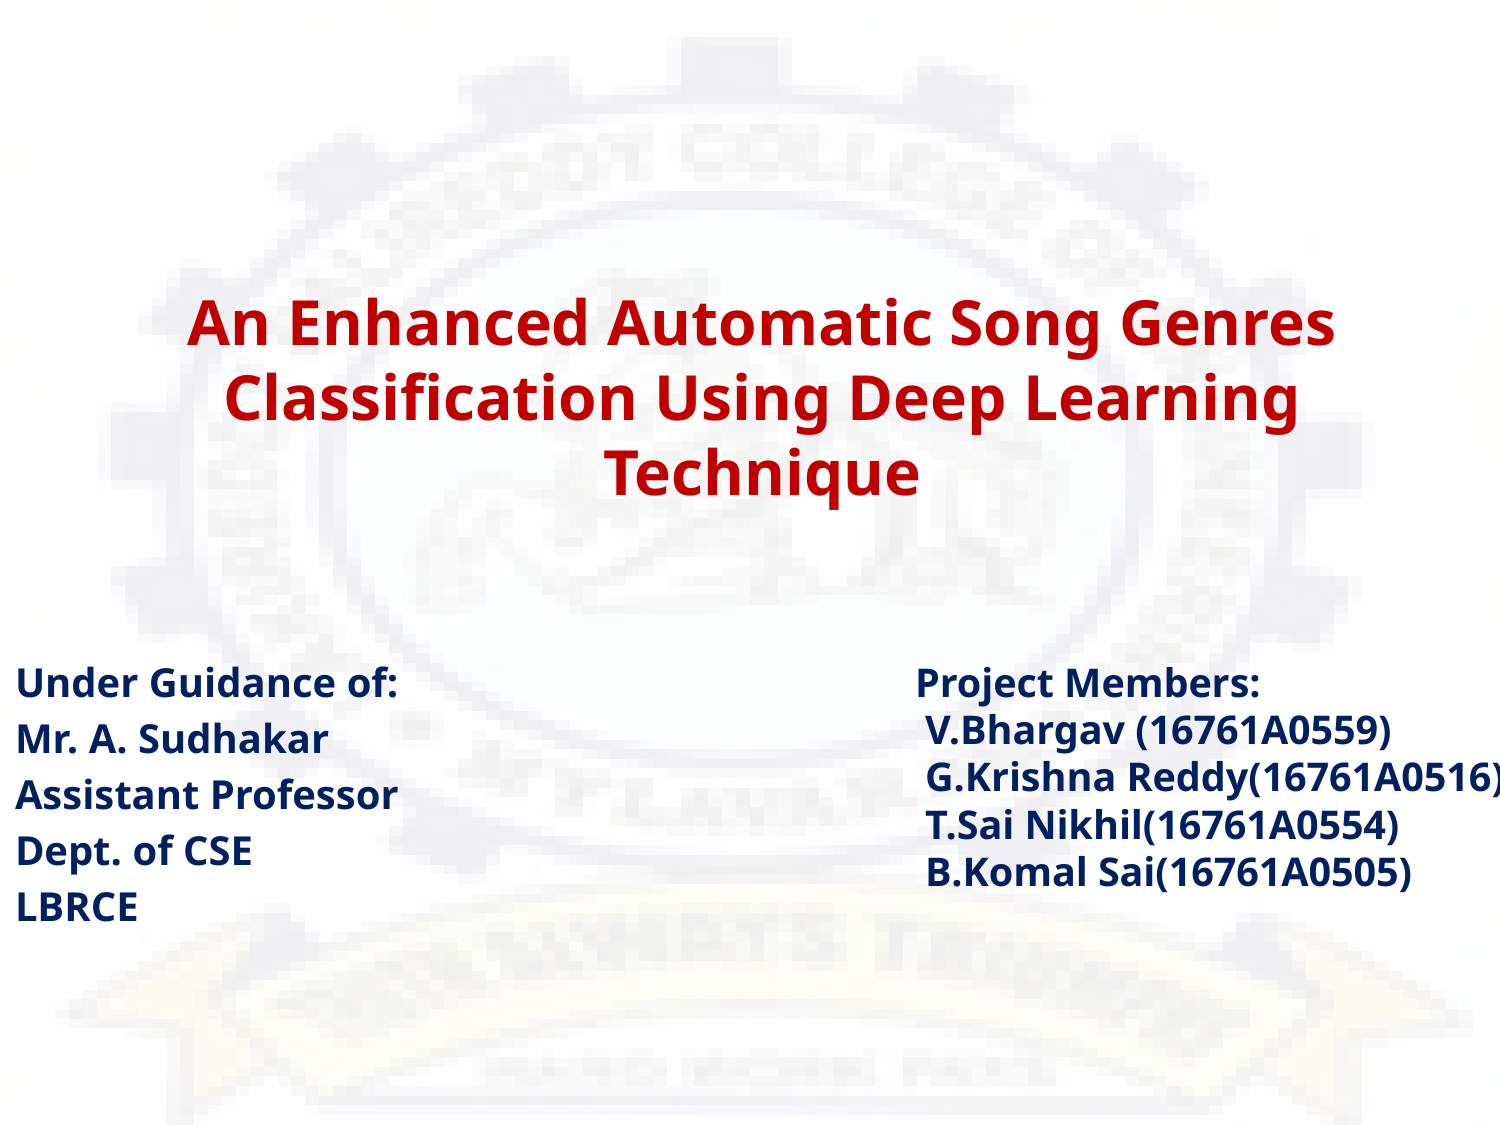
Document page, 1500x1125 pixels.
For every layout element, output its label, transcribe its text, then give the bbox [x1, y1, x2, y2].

title An Enhanced Automatic Song Genres Classification Using Deep Learning Technique [125, 275, 1400, 517]
text_box Under Guidance of: Mr. A. Sudhakar Assistant Professor Dept. of CSE LBRCE [0, 649, 625, 938]
subtitle Project Members: V.Bhargav (16761A0559) G.Krishna Reddy(16761A0516) T.Sai Nikhil(16761A0554) B.Komal Sai(16761A0505) [900, 650, 1500, 938]
